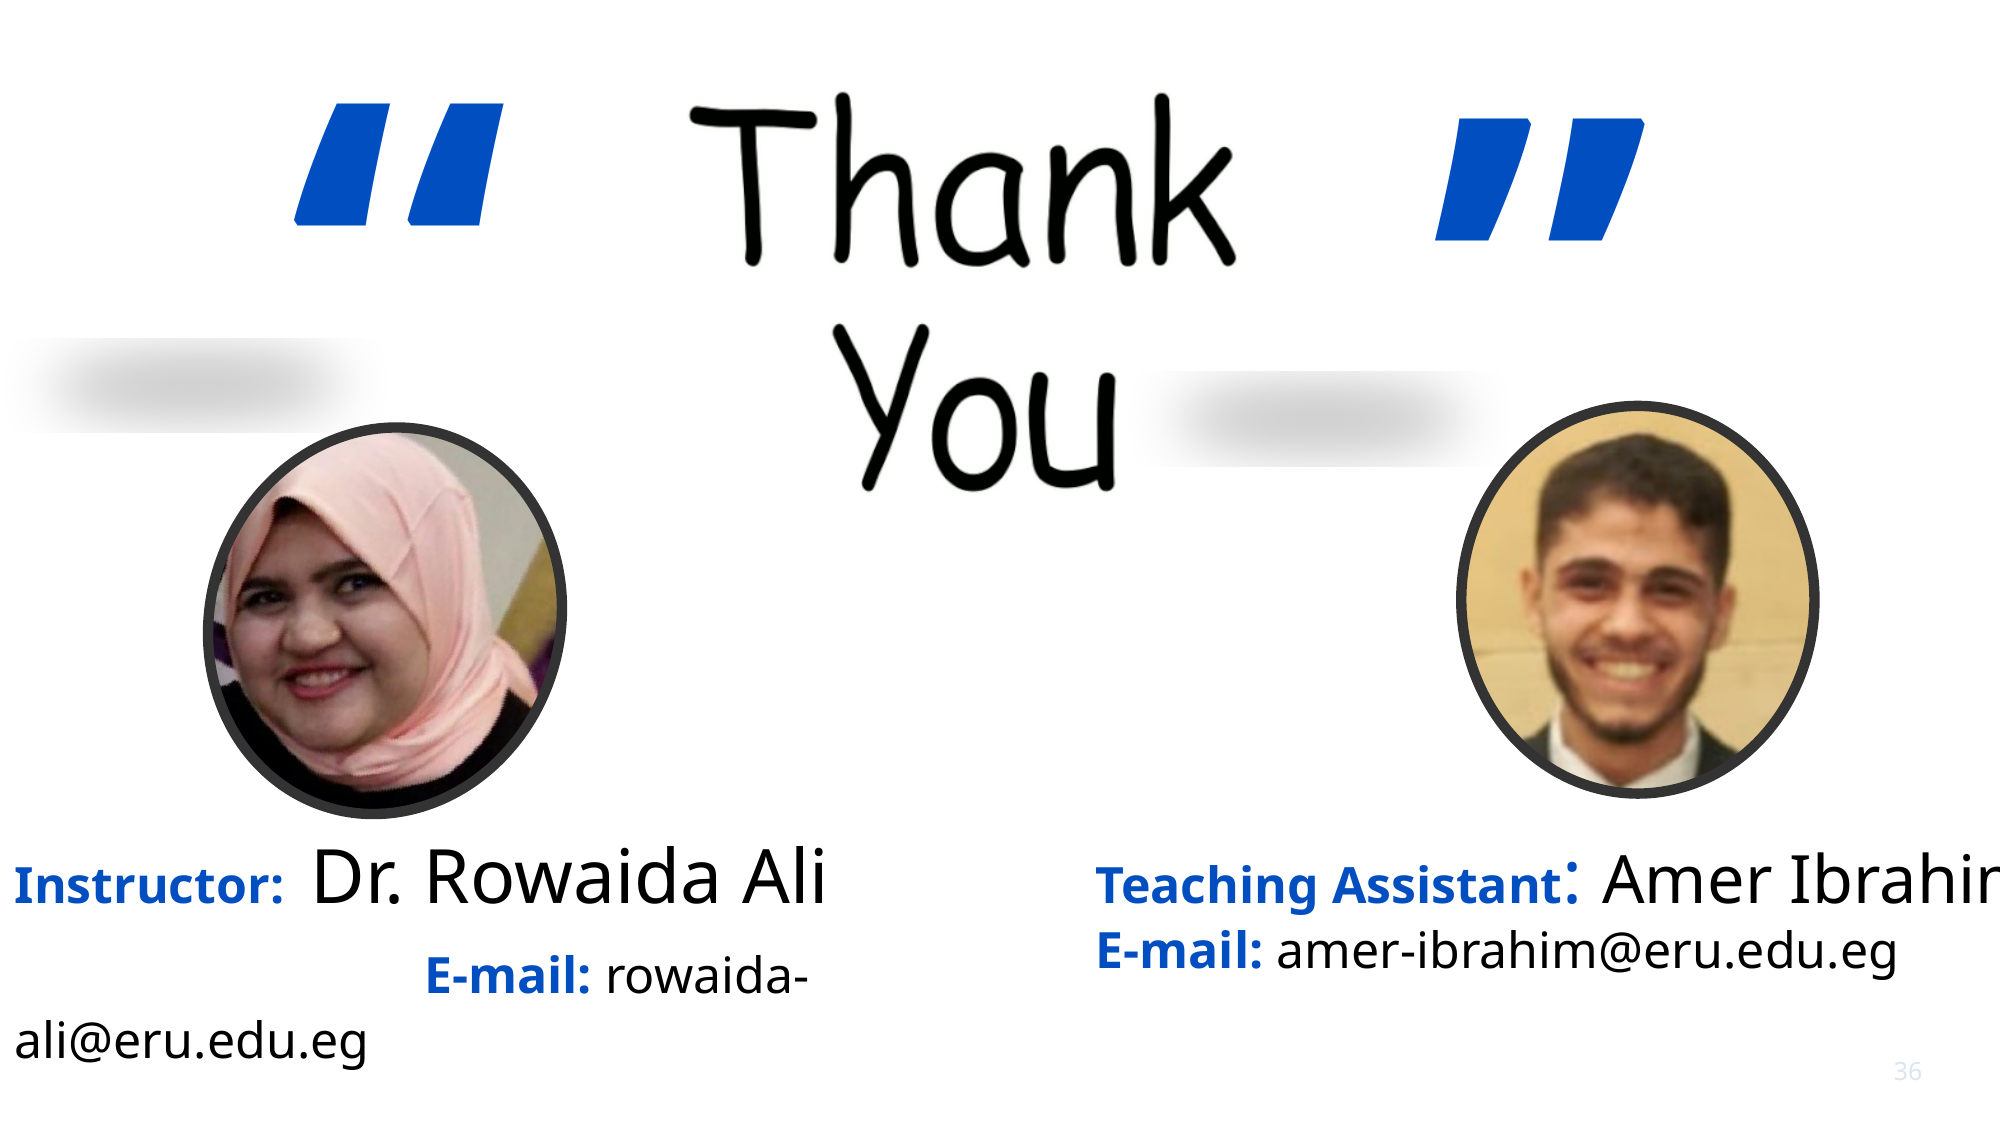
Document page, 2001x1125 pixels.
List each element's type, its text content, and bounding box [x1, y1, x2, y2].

list “ [273, 22, 497, 202]
slide_number 36 [1487, 1042, 1938, 1103]
picture [1461, 405, 1815, 794]
picture [210, 425, 560, 816]
text_box Instructor: Dr. Rowaida Ali E-mail: rowaida-ali@eru.edu.eg [0, 821, 915, 1076]
list ” [1414, 36, 1638, 216]
picture [660, 0, 1312, 621]
text_box Teaching Assistant: Amer Ibrahim E-mail: amer-ibrahim@eru.edu.eg [1080, 821, 2000, 986]
